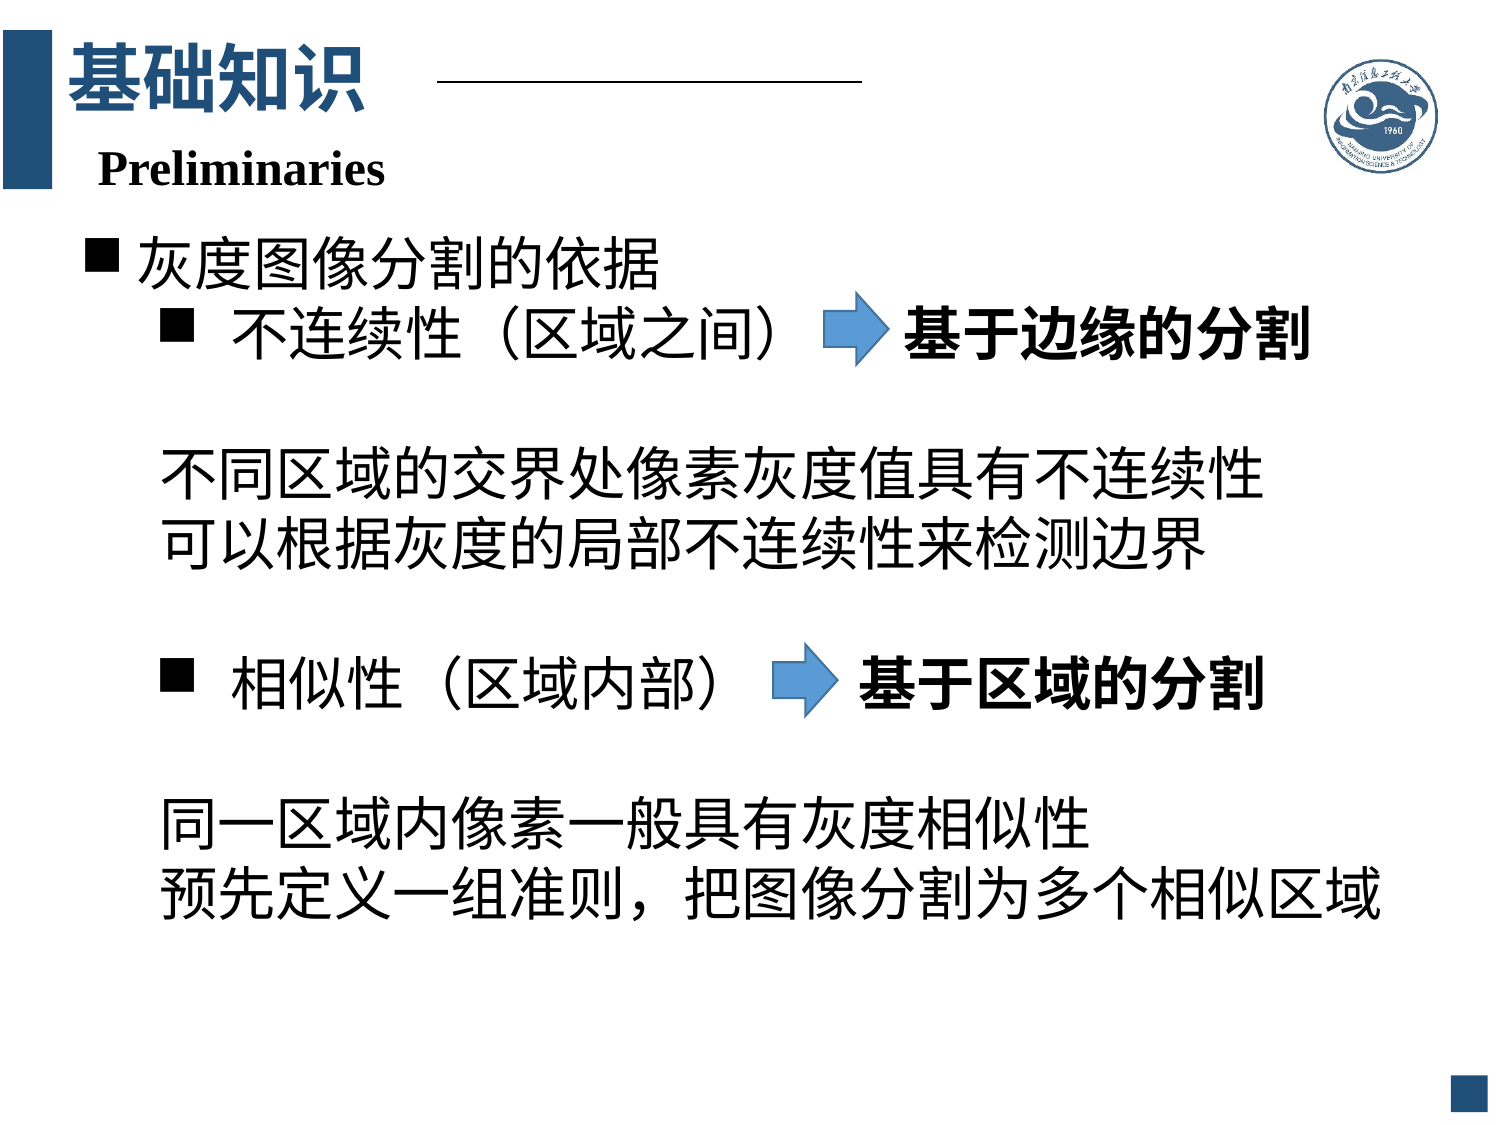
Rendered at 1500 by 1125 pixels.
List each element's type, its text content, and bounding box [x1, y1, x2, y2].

text_box [2, 29, 53, 190]
text_box [823, 290, 890, 368]
picture [1308, 44, 1452, 185]
text_box [1450, 1074, 1489, 1113]
text_box 灰度图像分割的依据 不连续性（区域之间） 基于边缘的分割 不同区域的交界处像素灰度值具有不连续性 可以根据灰度的局部不连续性来检测边界 相似性（区域内部） 基于区域的分割 同一区域内像素一般具有灰度相似性 预先定义一组准则，把图像分割为多个相似区域 [65, 219, 1500, 1125]
text_box [772, 641, 839, 719]
text_box Preliminaries [82, 102, 862, 236]
text_box 基础知识 [52, 16, 452, 148]
